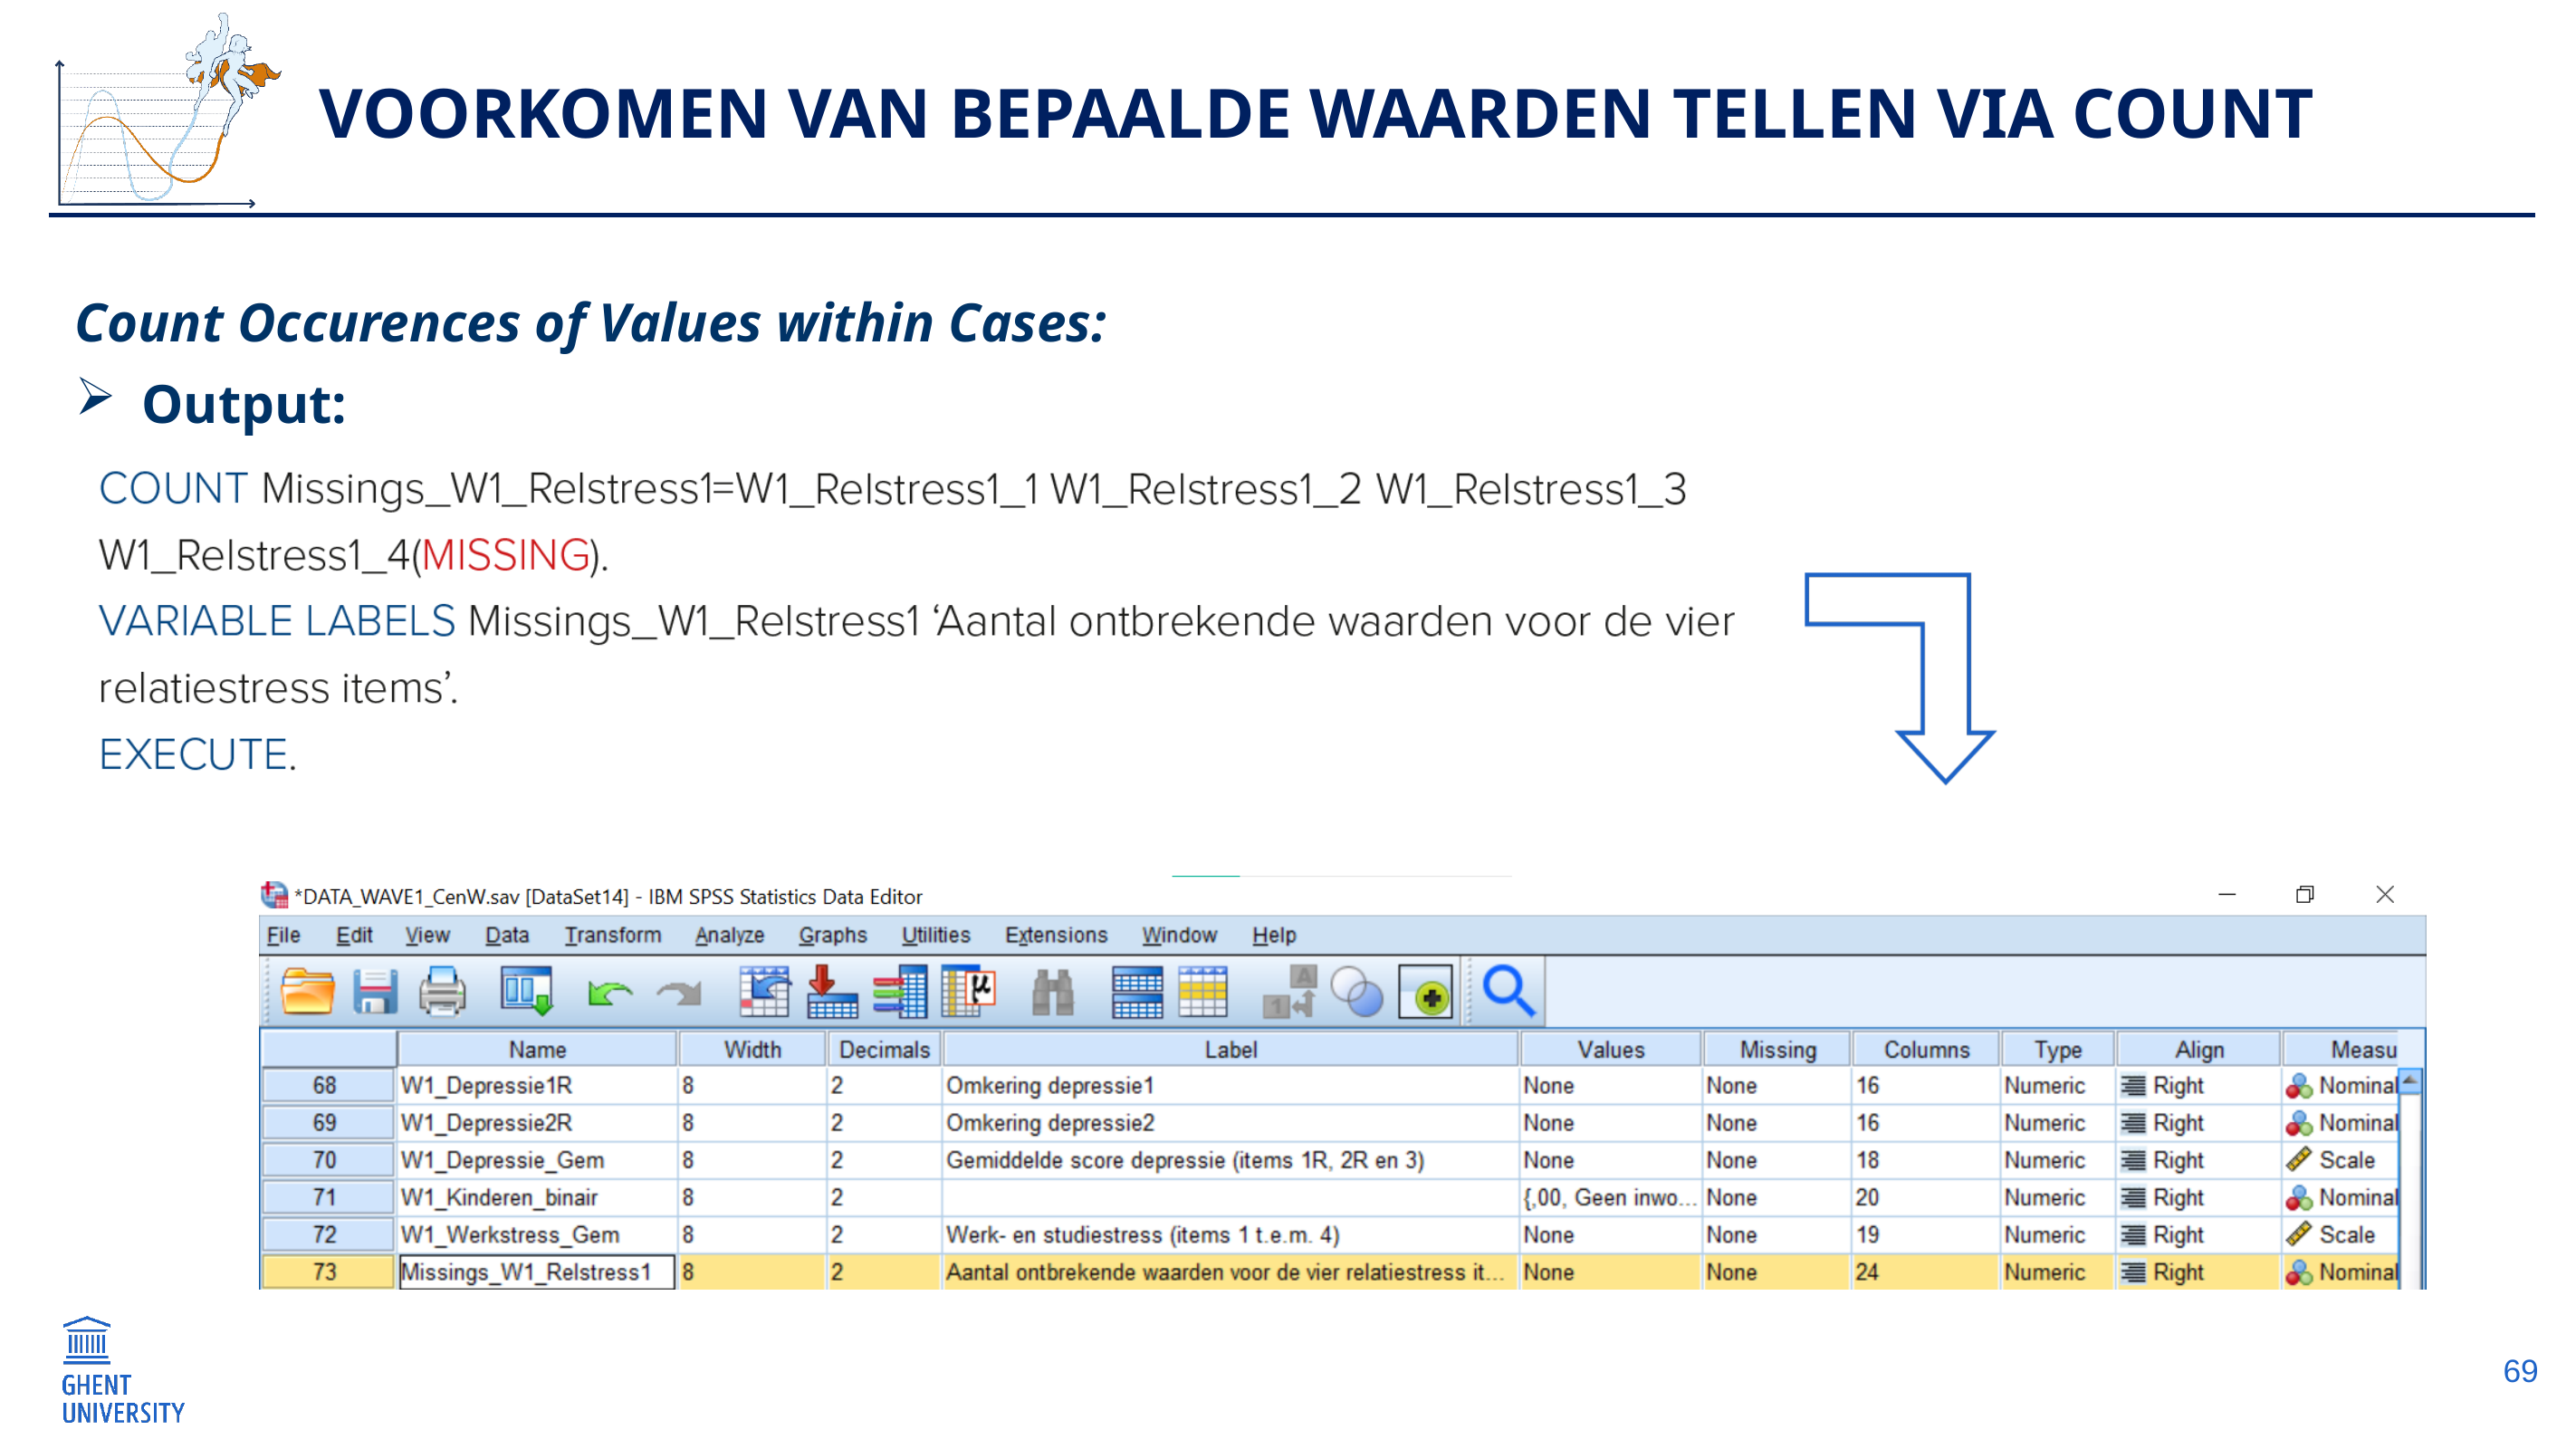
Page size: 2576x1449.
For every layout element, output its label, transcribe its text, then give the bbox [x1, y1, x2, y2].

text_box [78, 451, 1776, 780]
slide_number 69 [2415, 1330, 2553, 1408]
list Count Occurences of Values within Cases: Output: [48, 269, 2553, 1290]
picture [5, 0, 306, 318]
title Voorkomen van bepaalde waarden tellen via Count [305, 18, 2527, 159]
picture [62, 876, 2427, 1449]
picture [1794, 573, 2007, 785]
